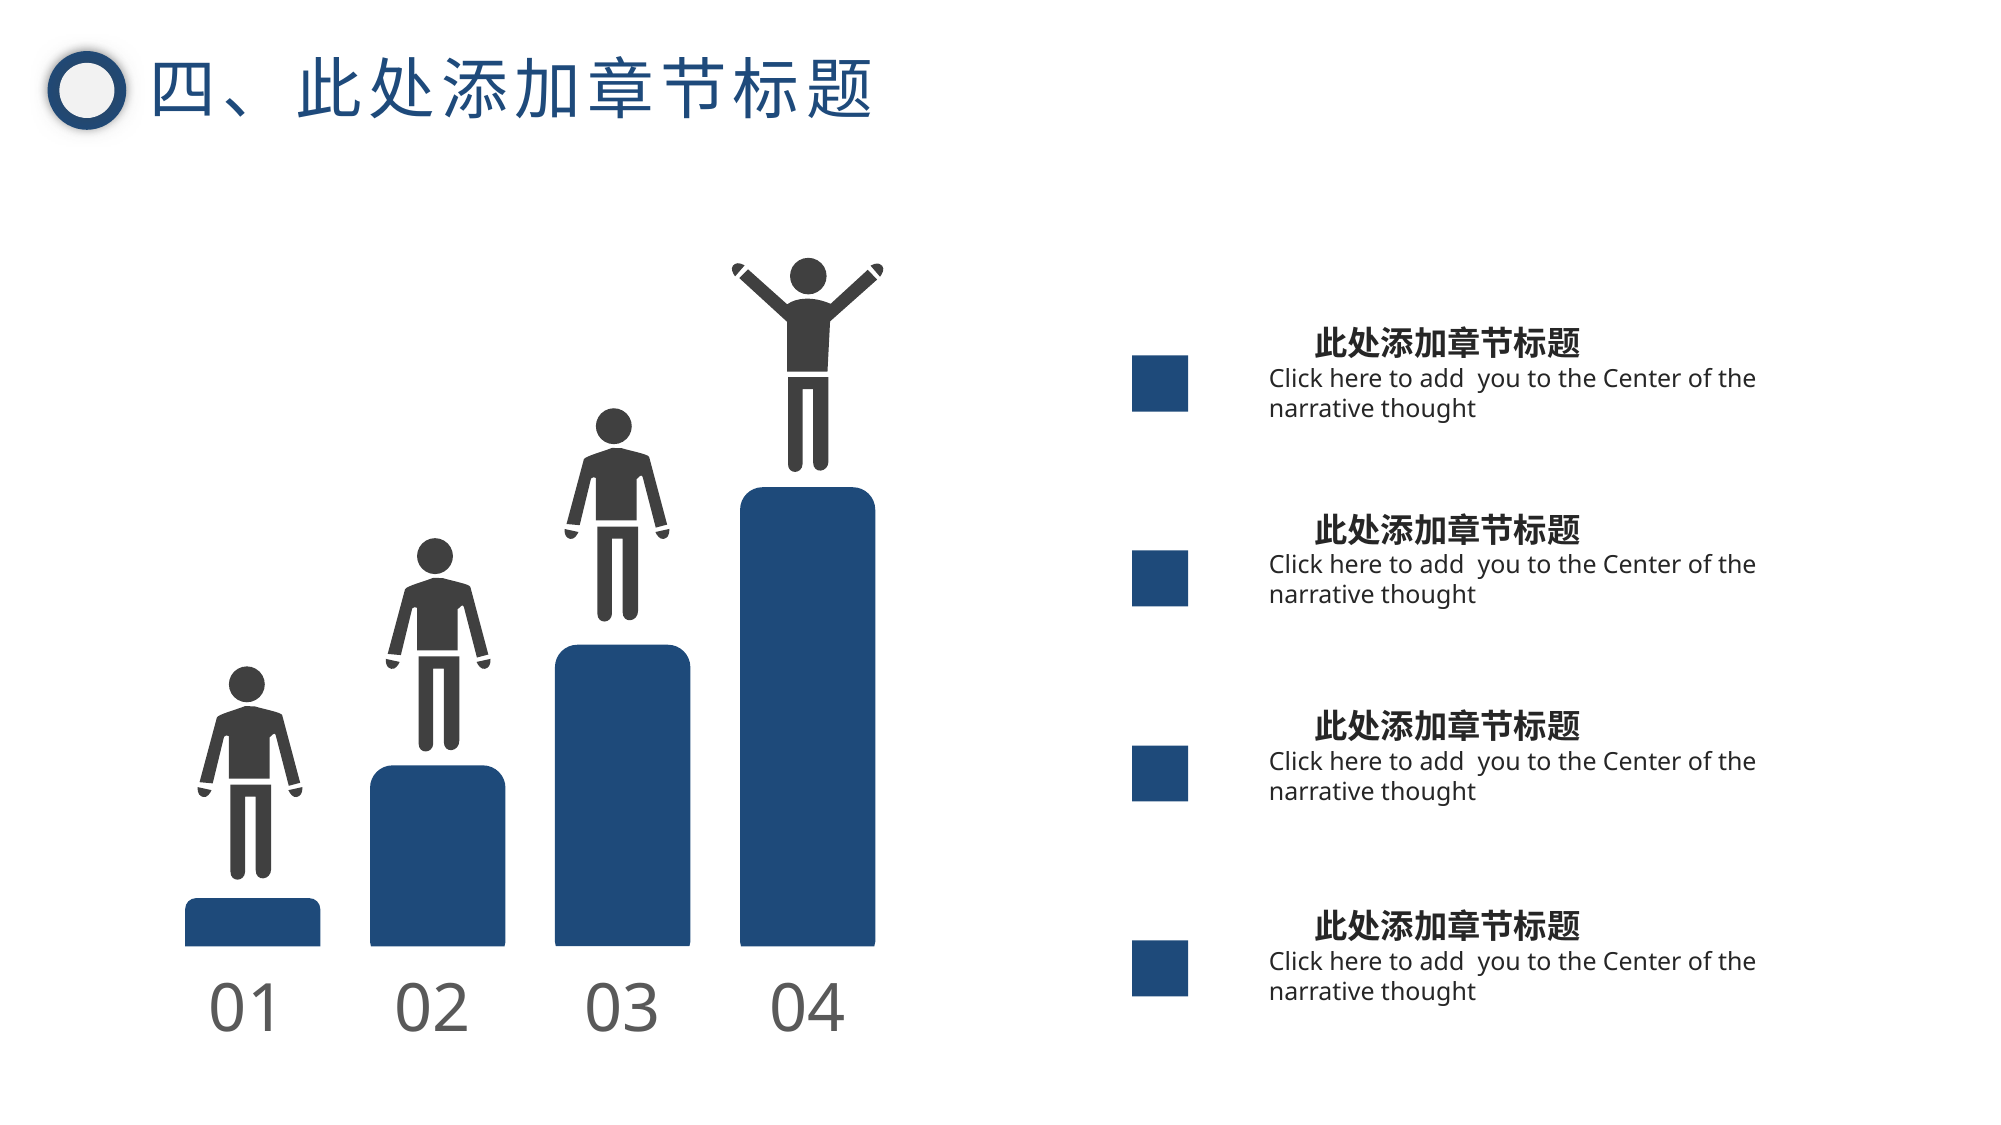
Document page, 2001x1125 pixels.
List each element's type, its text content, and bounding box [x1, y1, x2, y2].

text_box 04 [734, 957, 881, 1053]
text_box [739, 486, 877, 948]
text_box 此处添加章节标题 Click here to add you to the Center of the narrative thought [1254, 501, 1786, 686]
text_box [1131, 354, 1189, 413]
text_box 01 [174, 957, 321, 1053]
text_box 03 [549, 957, 696, 1053]
text_box [1131, 939, 1189, 997]
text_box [731, 257, 884, 472]
text_box 四、此处添加章节标题 [138, 41, 957, 133]
text_box [1131, 549, 1189, 607]
text_box 02 [359, 957, 506, 1053]
text_box [184, 897, 322, 948]
text_box [553, 643, 692, 948]
text_box 此处添加章节标题 Click here to add you to the Center of the narrative thought [1254, 698, 1786, 883]
text_box 此处添加章节标题 Click here to add you to the Center of the narrative thought [1254, 314, 1786, 500]
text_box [564, 408, 670, 622]
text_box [47, 51, 127, 130]
text_box [369, 764, 507, 948]
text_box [385, 538, 491, 752]
text_box [1131, 744, 1189, 802]
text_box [197, 666, 303, 880]
text_box 此处添加章节标题 Click here to add you to the Center of the narrative thought [1254, 898, 1786, 1083]
